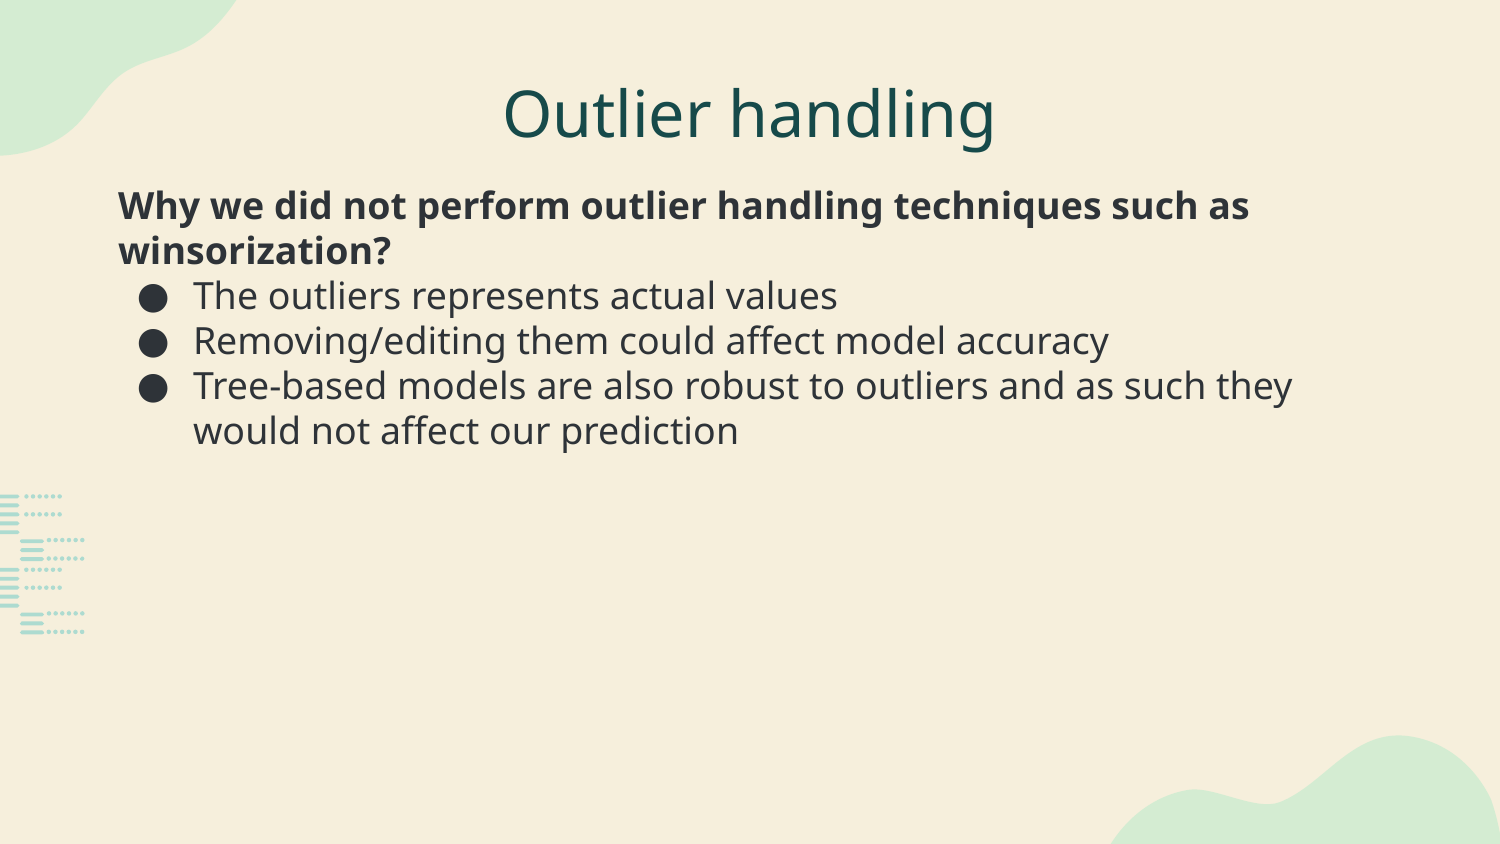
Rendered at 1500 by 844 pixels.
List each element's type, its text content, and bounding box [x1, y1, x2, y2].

title Outlier handling [118, 72, 1382, 167]
list Why we did not perform outlier handling techniques such as winsorization? The outliers represents actual values Removing/editing them could affect model accuracy Tree-based models are also robust to outliers and as such they would not affect our prediction [118, 181, 1382, 590]
